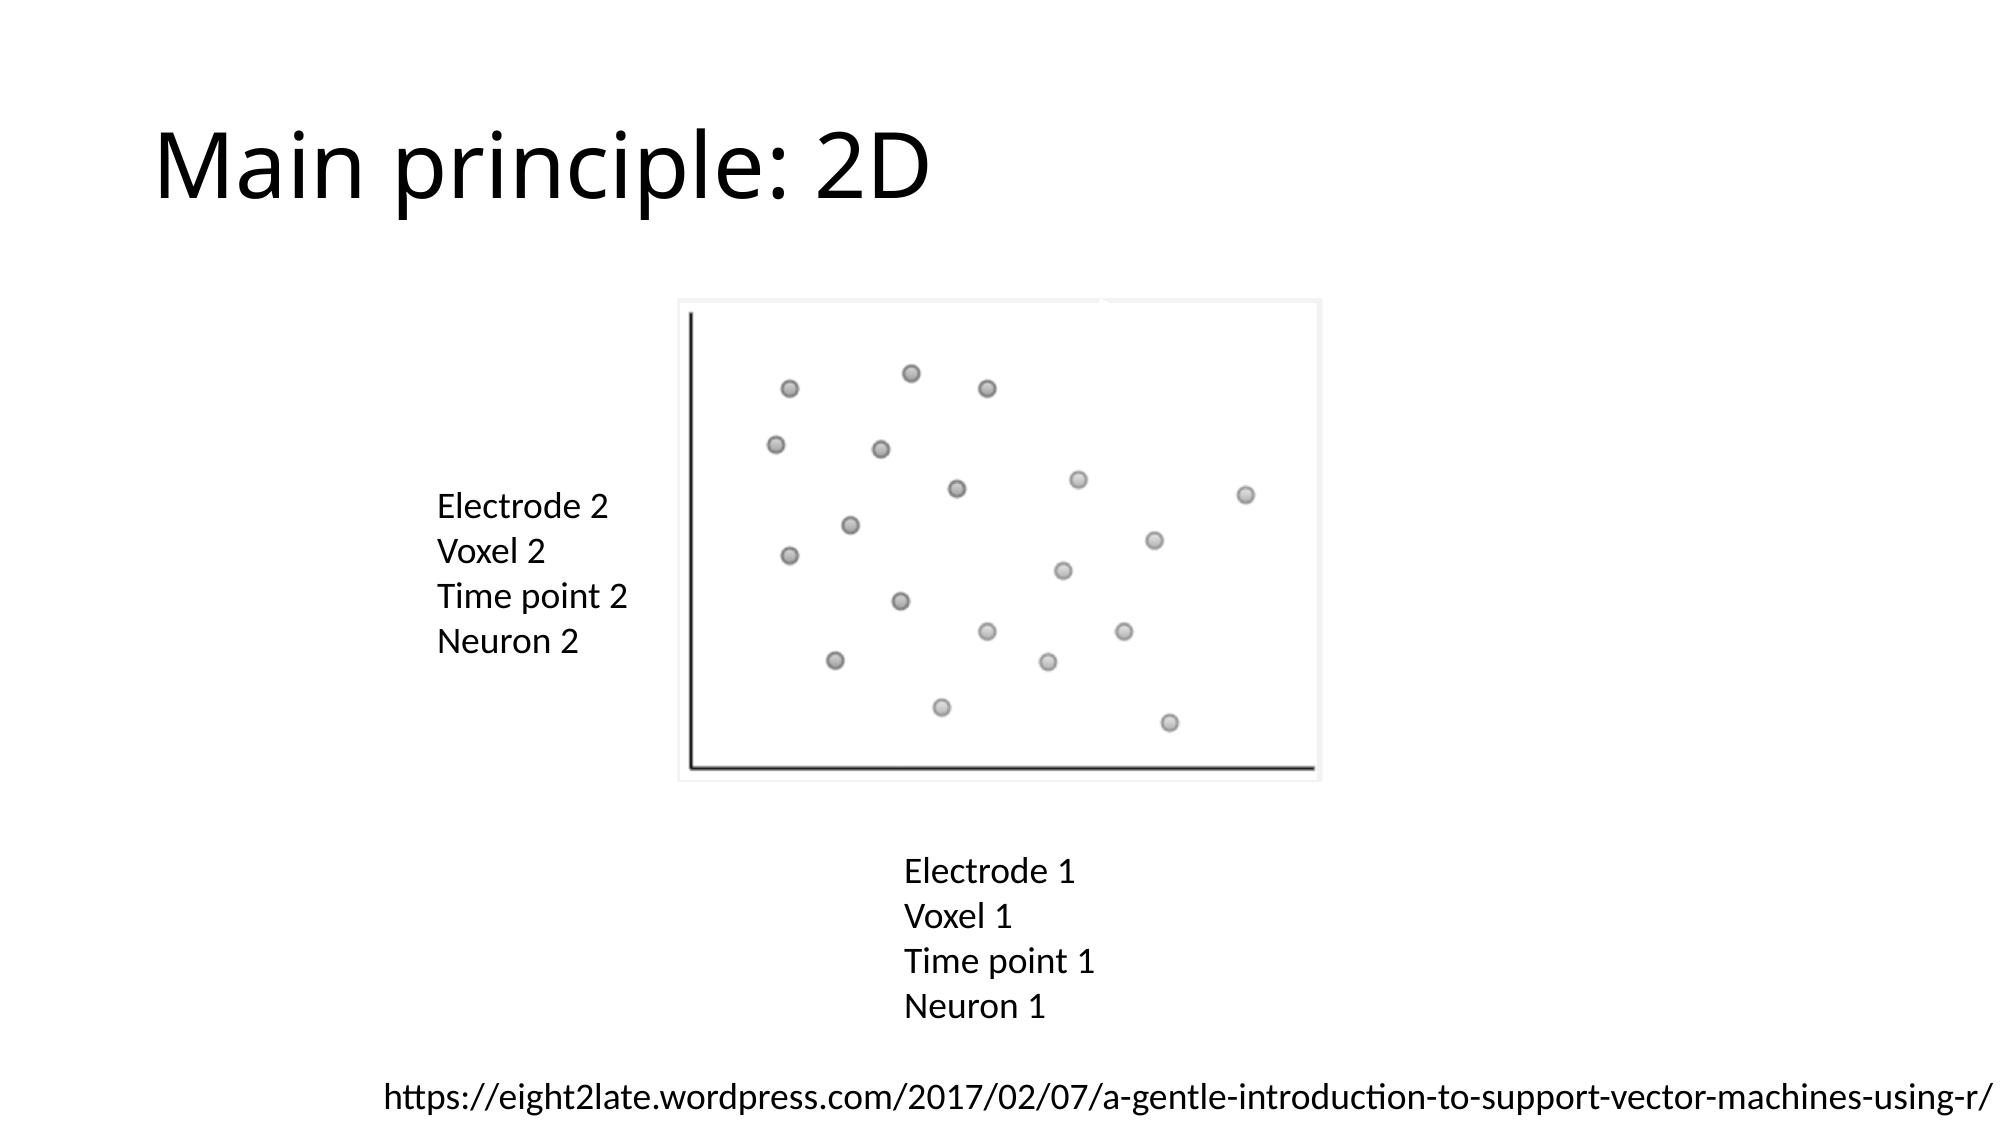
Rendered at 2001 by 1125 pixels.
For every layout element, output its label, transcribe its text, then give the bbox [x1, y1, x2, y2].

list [677, 298, 1323, 782]
text_box Electrode 2 Voxel 2 Time point 2 Neuron 2 [422, 473, 644, 669]
title Main principle: 2D [137, 59, 1863, 278]
text_box Electrode 1 Voxel 1 Time point 1 Neuron 1 [889, 839, 1111, 1034]
text_box https://eight2late.wordpress.com/2017/02/07/a-gentle-introduction-to-support-vector-machines-using-r/ [368, 1064, 2000, 1125]
